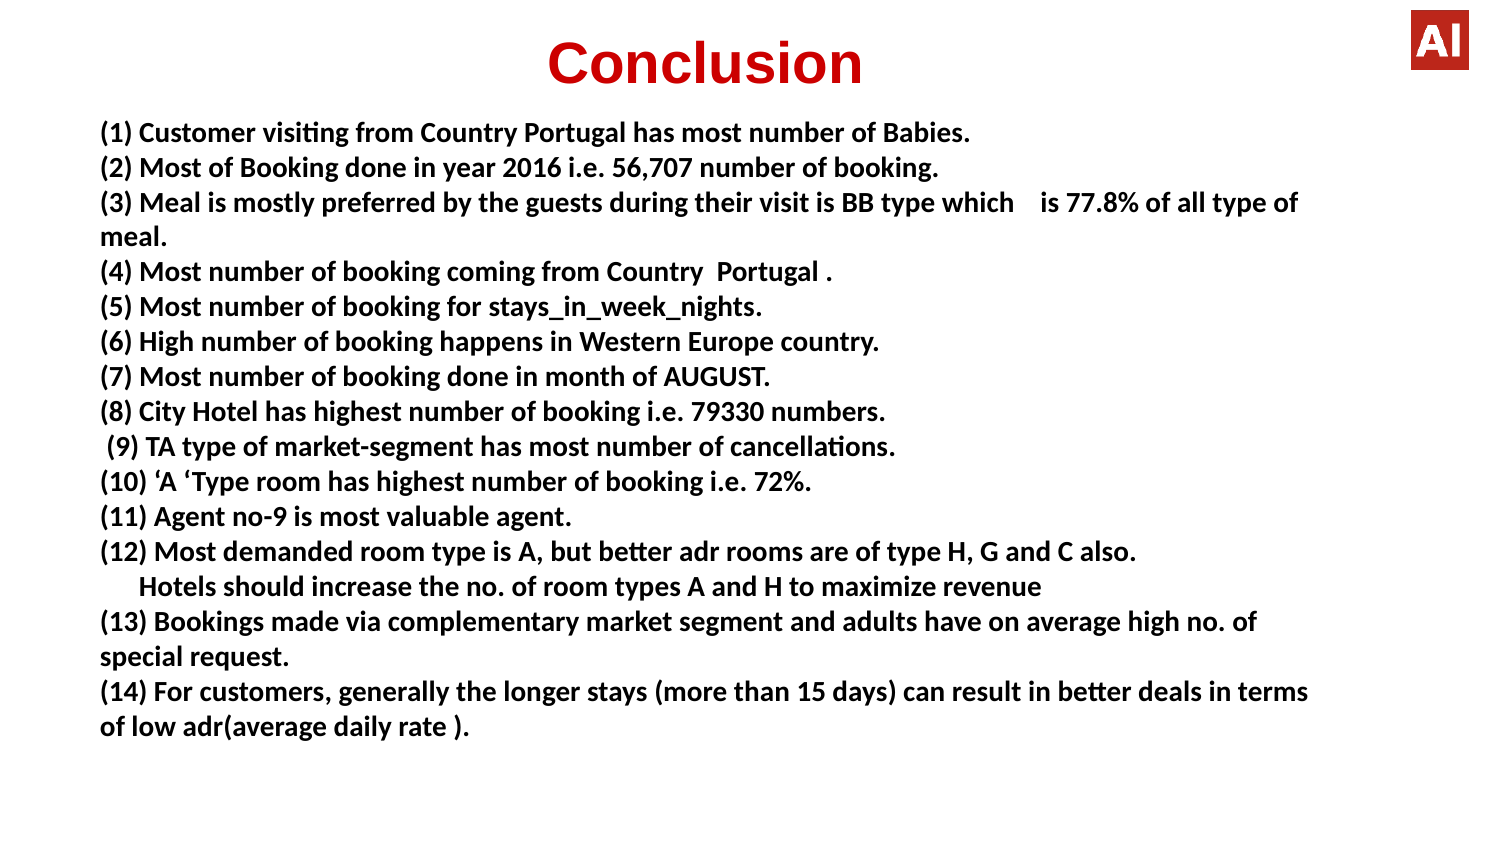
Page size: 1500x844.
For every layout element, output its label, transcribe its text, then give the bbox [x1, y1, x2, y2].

title Conclusion [545, 22, 867, 100]
text_box (1) Customer visiting from Country Portugal has most number of Babies. (2) Most of Booking done in year 2016 i.e. 56,707 number of booking. (3) Meal is mostly preferred by the guests during their visit is BB type which is 77.8% of all type of meal. (4) Most number of booking coming from Country Portugal . (5) Most number of booking for stays_in_week_nights. (6) High number of booking happens in Western Europe country. (7) Most number of booking done in month of AUGUST. (8) City Hotel has highest number of booking i.e. 79330 numbers. (9) TA type of market-segment has most number of cancellations. (10) ‘A ‘Type room has highest number of booking i.e. 72%. (11) Agent no-9 is most valuable agent. (12) Most demanded room type is A, but better adr rooms are of type H, G and C also. Hotels should increase the no. of room types A and H to maximize revenue (13) Bookings made via complementary market segment and adults have on average high no. of special request. (14) For customers, generally the longer stays (more than 15 days) can result in better deals in terms of low adr(average daily rate ). [99, 100, 1313, 755]
picture [1411, 10, 1469, 70]
